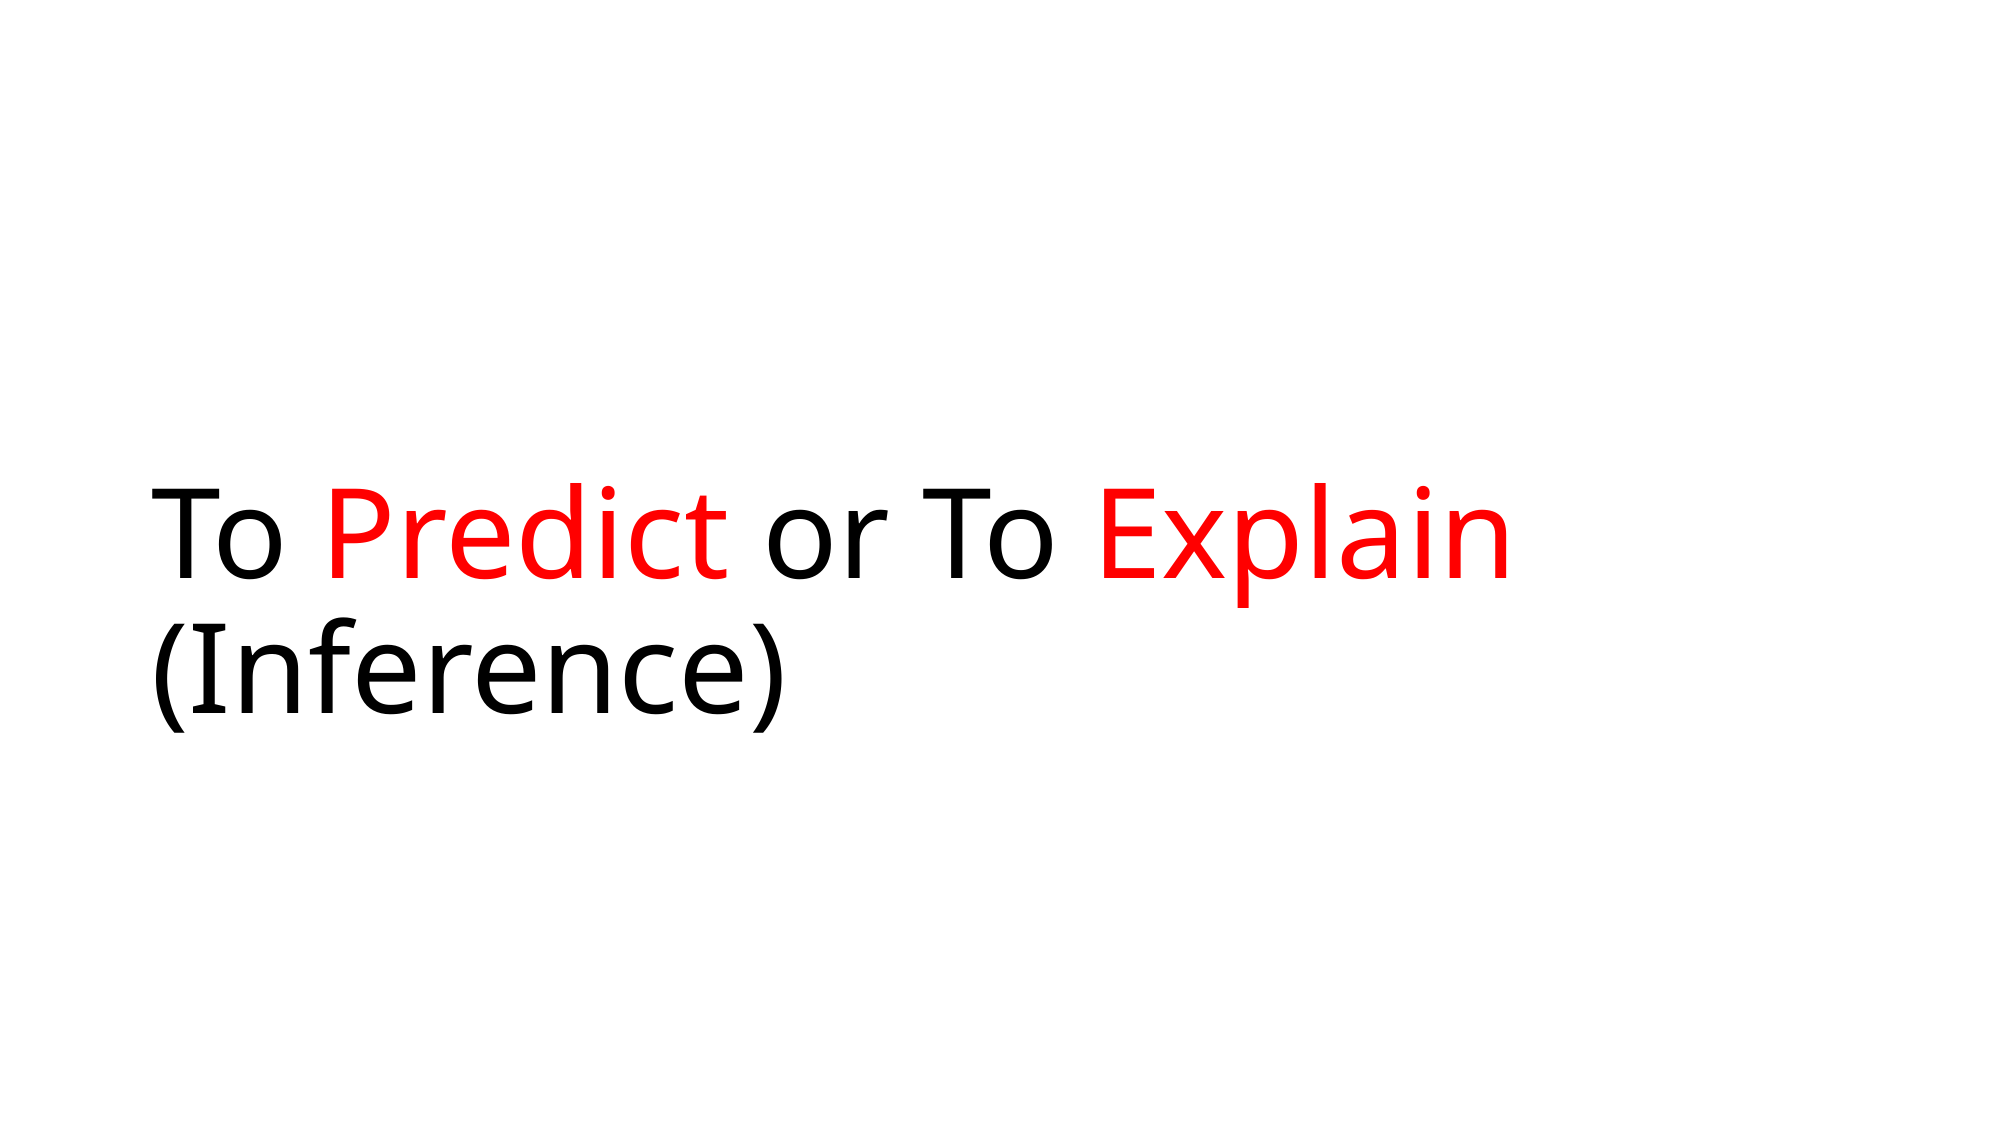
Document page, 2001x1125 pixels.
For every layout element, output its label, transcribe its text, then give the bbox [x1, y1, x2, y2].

title To Predict or To Explain (Inference) [136, 280, 2000, 749]
